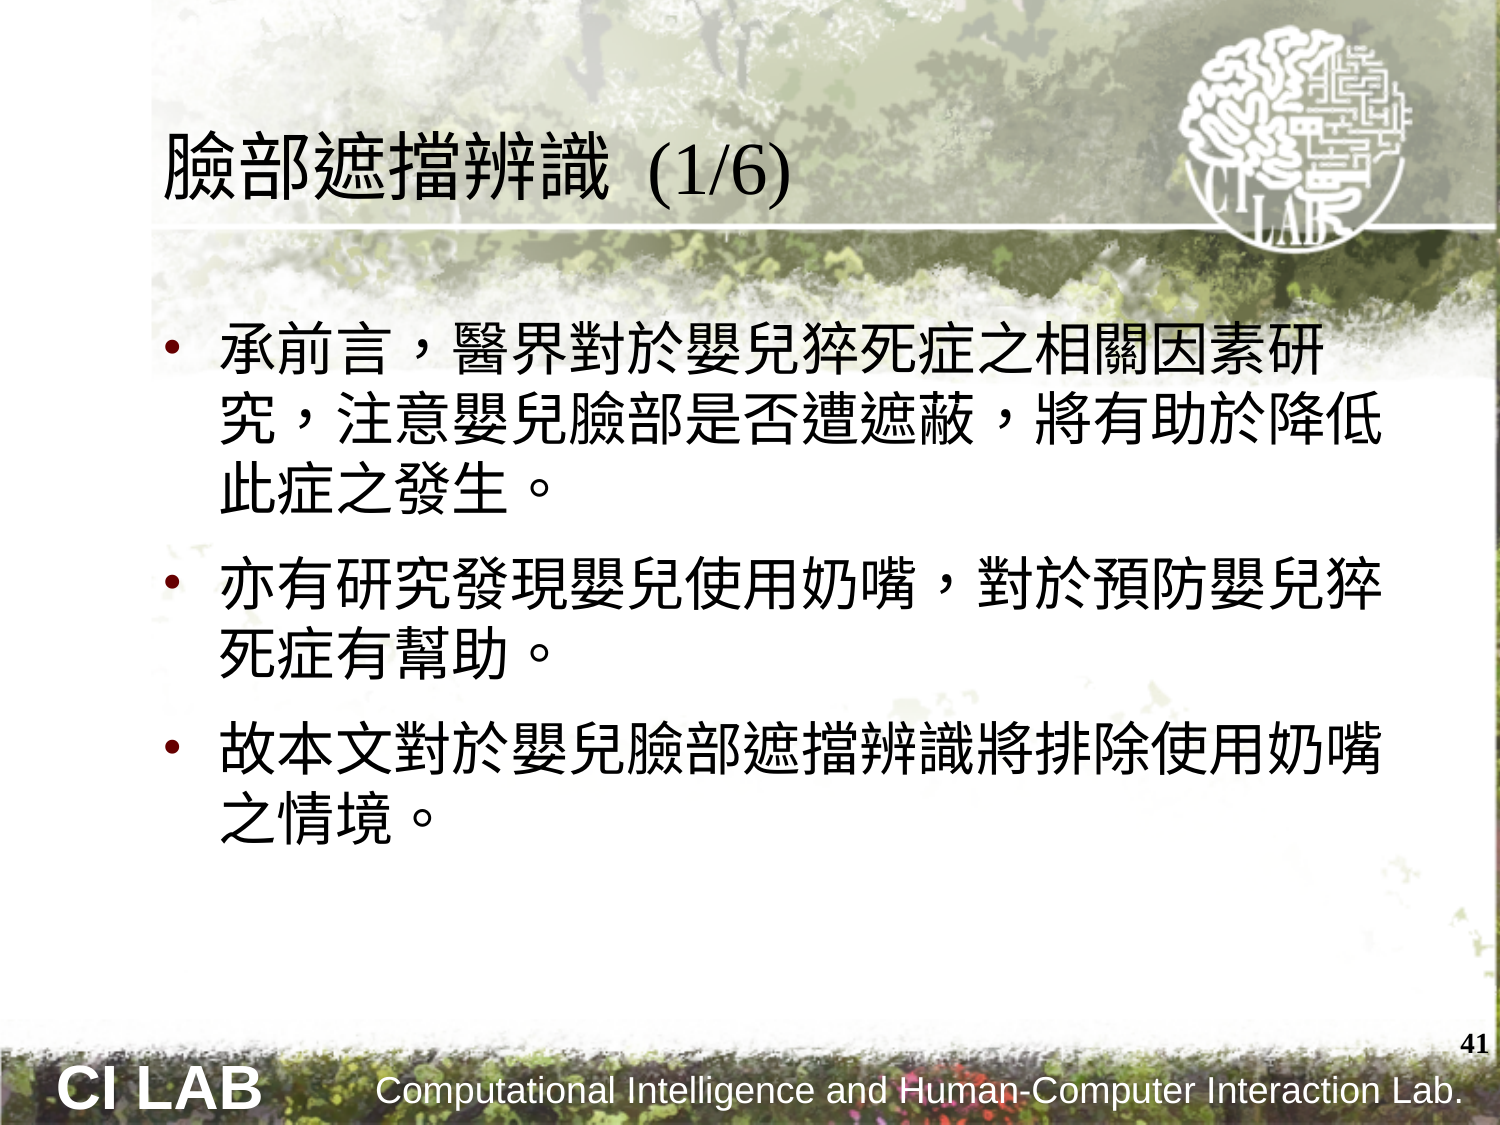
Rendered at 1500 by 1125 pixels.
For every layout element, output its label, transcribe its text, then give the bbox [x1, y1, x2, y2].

title 臉部遮擋辨識 (1/6) [147, 31, 1448, 219]
slide_number 41 [1426, 985, 1500, 1067]
text_box 承前言，醫界對於嬰兒猝死症之相關因素研究，注意嬰兒臉部是否遭遮蔽，將有助於降低此症之發生。 亦有研究發現嬰兒使用奶嘴，對於預防嬰兒猝死症有幫助。 故本文對於嬰兒臉部遮擋辨識將排除使用奶嘴之情境。 [147, 304, 1410, 961]
picture [0, 0, 1500, 1125]
